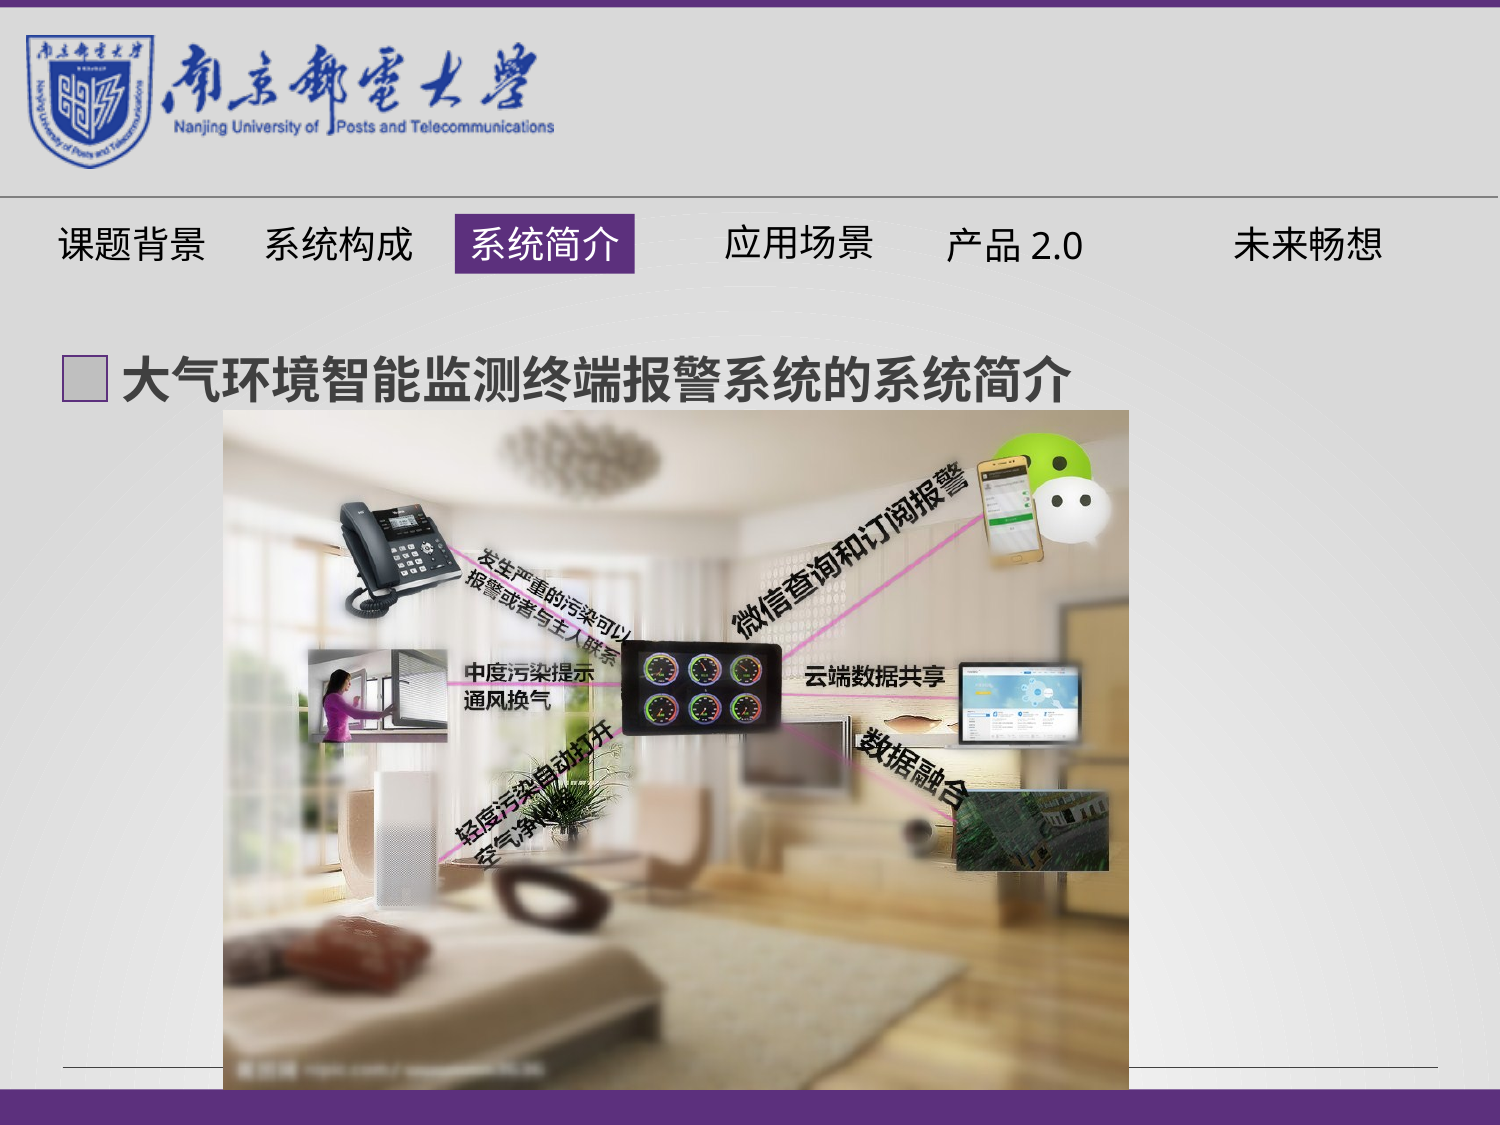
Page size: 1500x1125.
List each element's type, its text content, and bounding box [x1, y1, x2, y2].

text_box 系统简介 [454, 213, 635, 274]
text_box [62, 355, 107, 402]
text_box 未来畅想 [1218, 213, 1399, 274]
text_box 系统构成 [248, 213, 429, 274]
text_box 课题背景 [42, 213, 223, 274]
text_box [0, 0, 1500, 8]
picture [26, 35, 554, 169]
text_box [0, 1088, 1500, 1125]
text_box 应用场景 [709, 211, 890, 271]
text_box 产品2.0 [931, 214, 1099, 275]
text_box 大气环境智能监测终端报警系统的系统简介 [107, 340, 1204, 416]
picture [223, 410, 1129, 1090]
